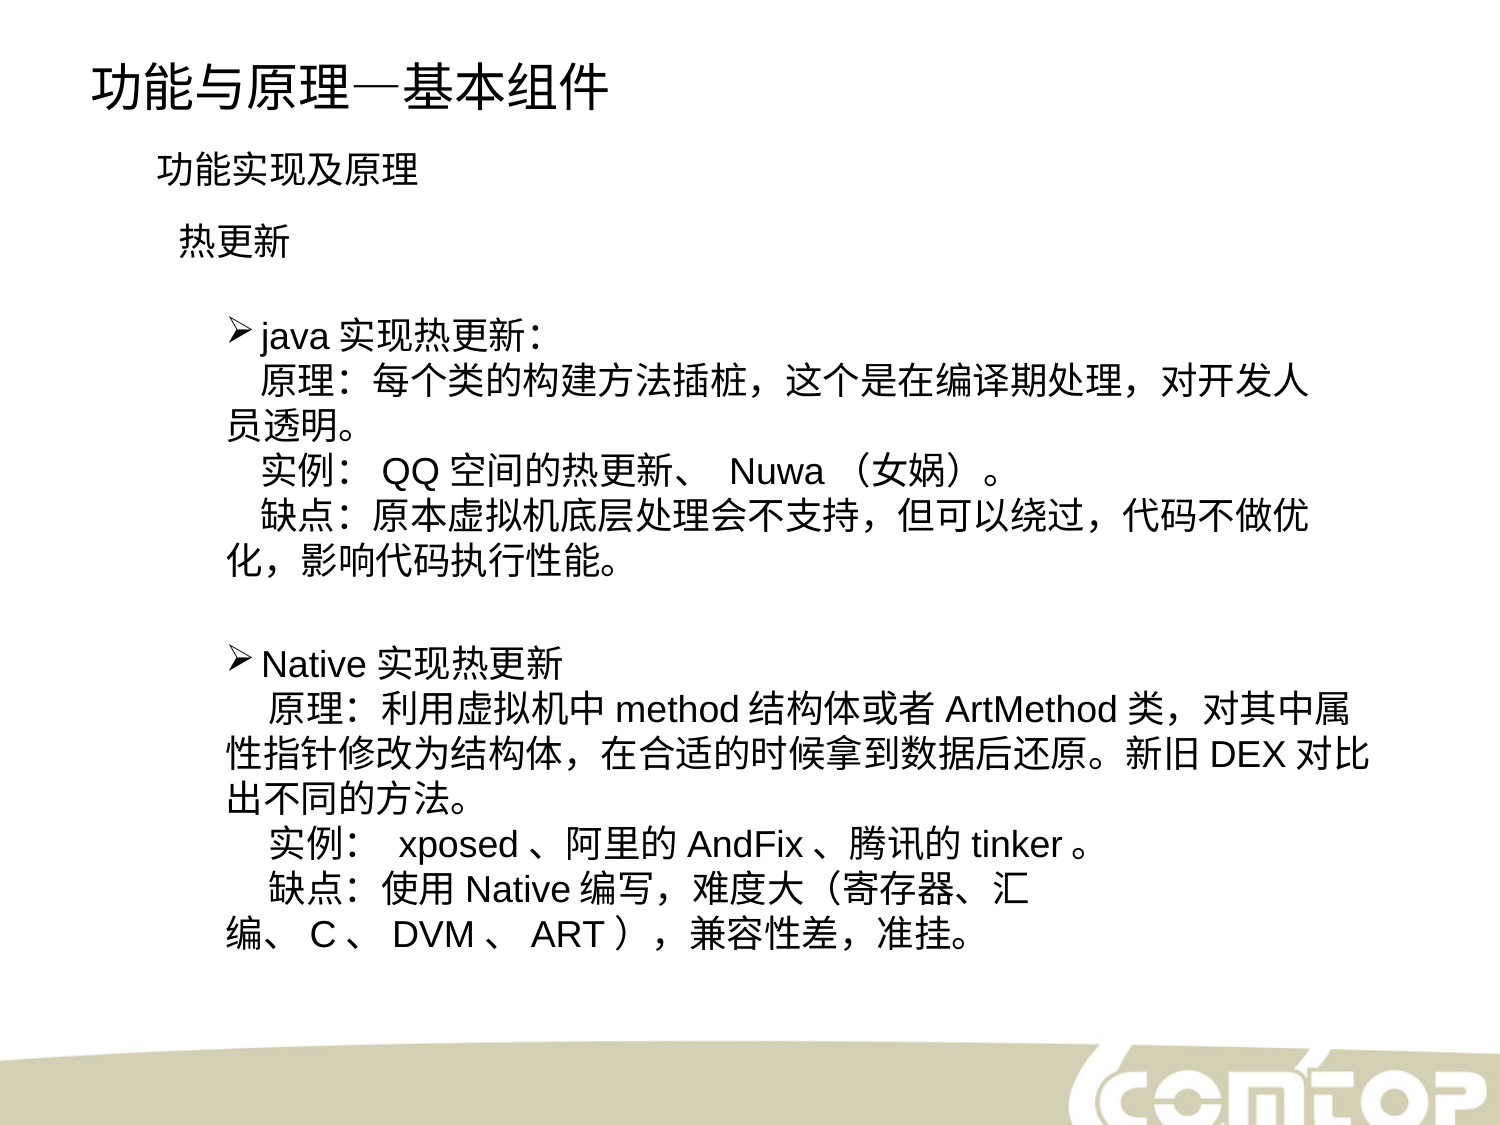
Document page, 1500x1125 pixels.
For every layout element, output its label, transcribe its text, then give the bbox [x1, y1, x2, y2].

text_box 功能与原理—基本组件 [75, 46, 626, 125]
picture [0, 0, 1500, 1125]
text_box 热更新 [164, 210, 1407, 496]
text_box 功能实现及原理 [142, 138, 435, 199]
text_box Native实现热更新 原理：利用虚拟机中method结构体或者ArtMethod类，对其中属性指针修改为结构体，在合适的时候拿到数据后还原。新旧DEX对比出不同的方法。 实例： xposed、阿里的AndFix、腾讯的tinker。 缺点：使用Native编写，难度大（寄存器、汇编、C、DVM、ART），兼容性差，准挂。 [210, 632, 1395, 963]
text_box java实现热更新： 原理：每个类的构建方法插桩，这个是在编译期处理，对开发人员透明。 实例：QQ空间的热更新、 Nuwa（女娲）。 缺点：原本虚拟机底层处理会不支持，但可以绕过，代码不做优化，影响代码执行性能。 [210, 304, 1360, 590]
